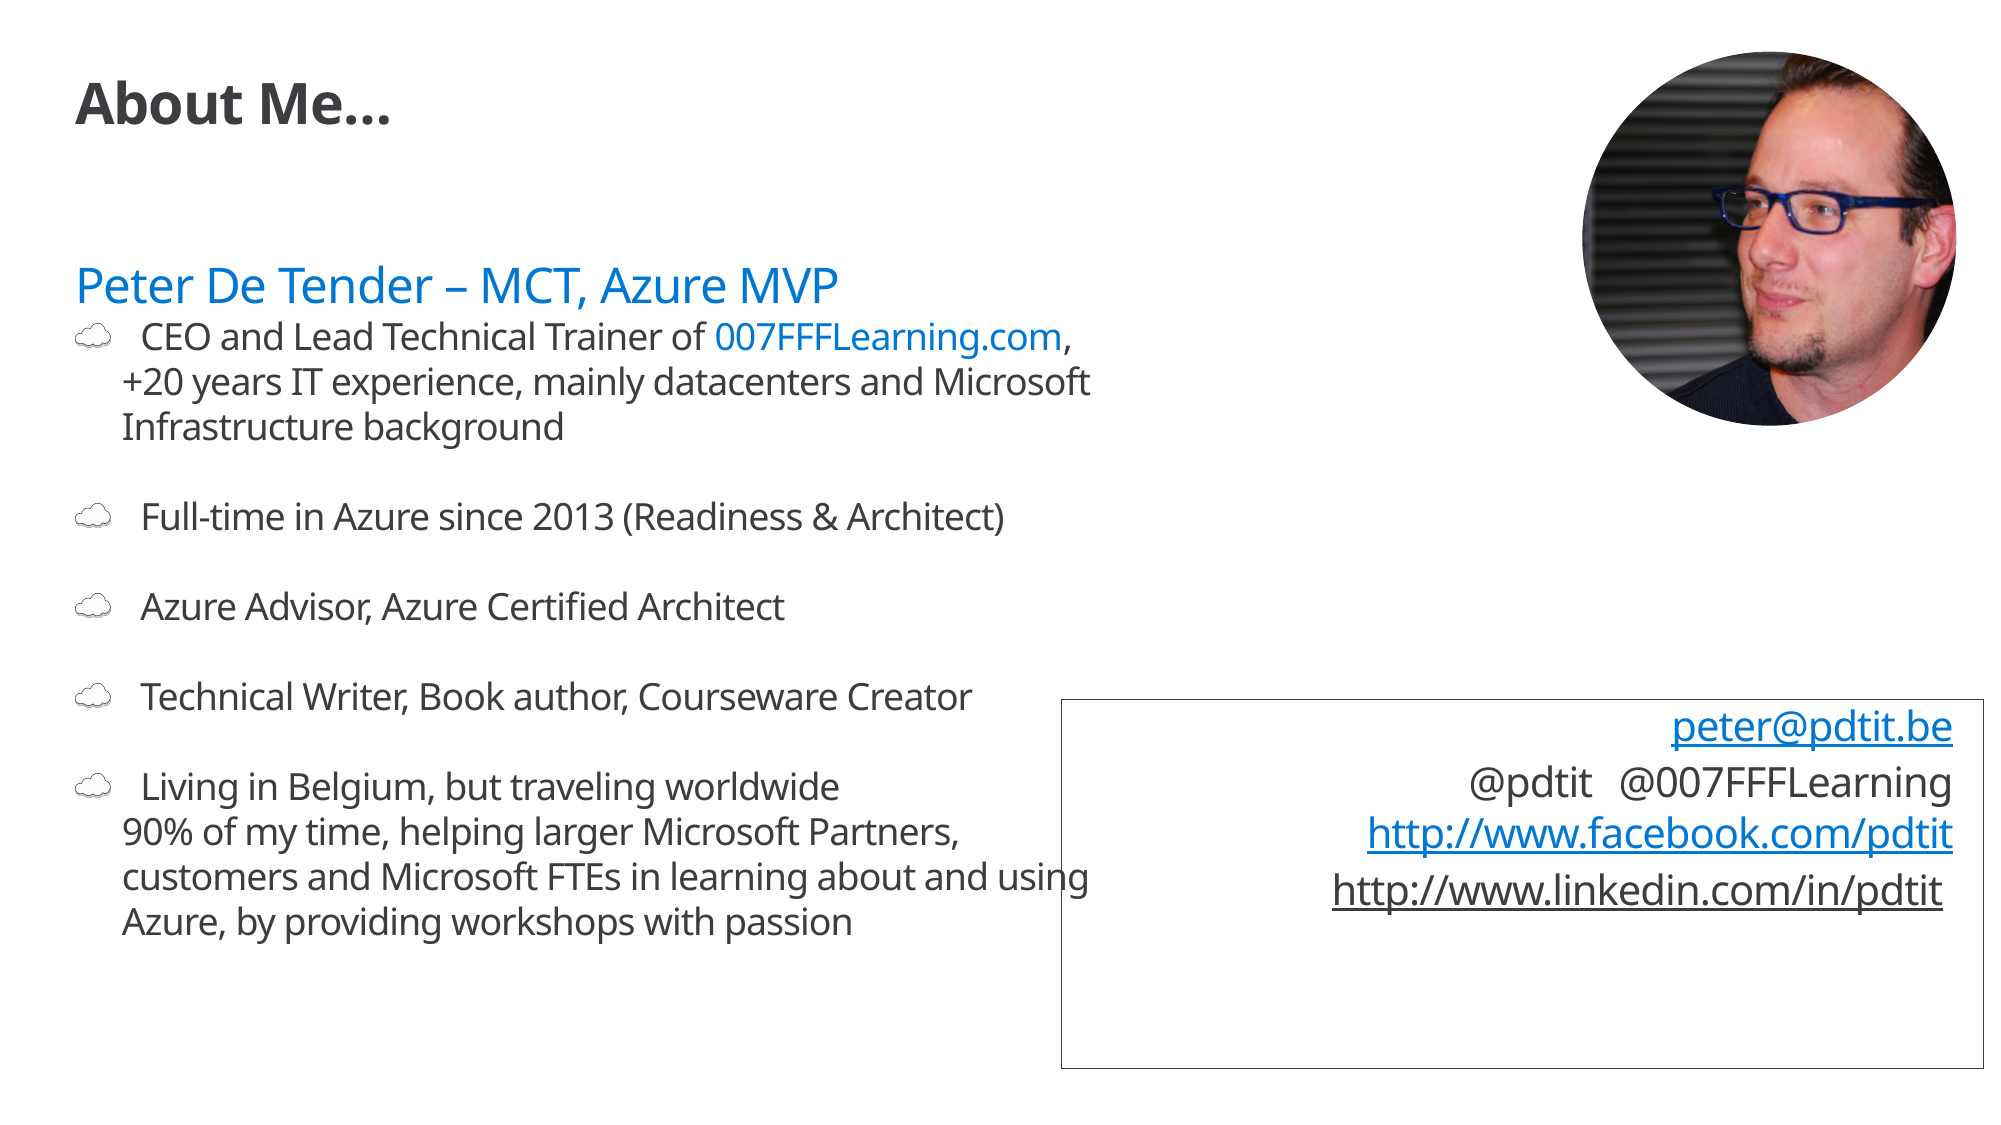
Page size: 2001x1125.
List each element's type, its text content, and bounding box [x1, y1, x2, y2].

picture [75, 503, 99, 528]
picture [1582, 51, 1957, 426]
picture [75, 323, 99, 348]
title About Me… [75, 75, 1582, 194]
list Peter De Tender – MCT, Azure MVP CEO and Lead Technical Trainer of 007FFFLearning.com, +20 years IT experience, mainly datacenters and Microsoft Infrastructure background Full-time in Azure since 2013 (Readiness & Architect) Azure Advisor, Azure Certified Architect Technical Writer, Book author, Courseware Creator Living in Belgium, but traveling worldwide 90% of my time, helping larger Microsoft Partners, customers and Microsoft FTEs in learning about and using Azure, by providing workshops with passion [75, 254, 1132, 1061]
picture [75, 773, 99, 798]
picture [75, 593, 99, 618]
list peter@pdtit.be @pdtit @007FFFLearning http://www.facebook.com/pdtit http://www.linkedin.com/in/pdtit [1061, 699, 1984, 1069]
picture [75, 683, 99, 708]
